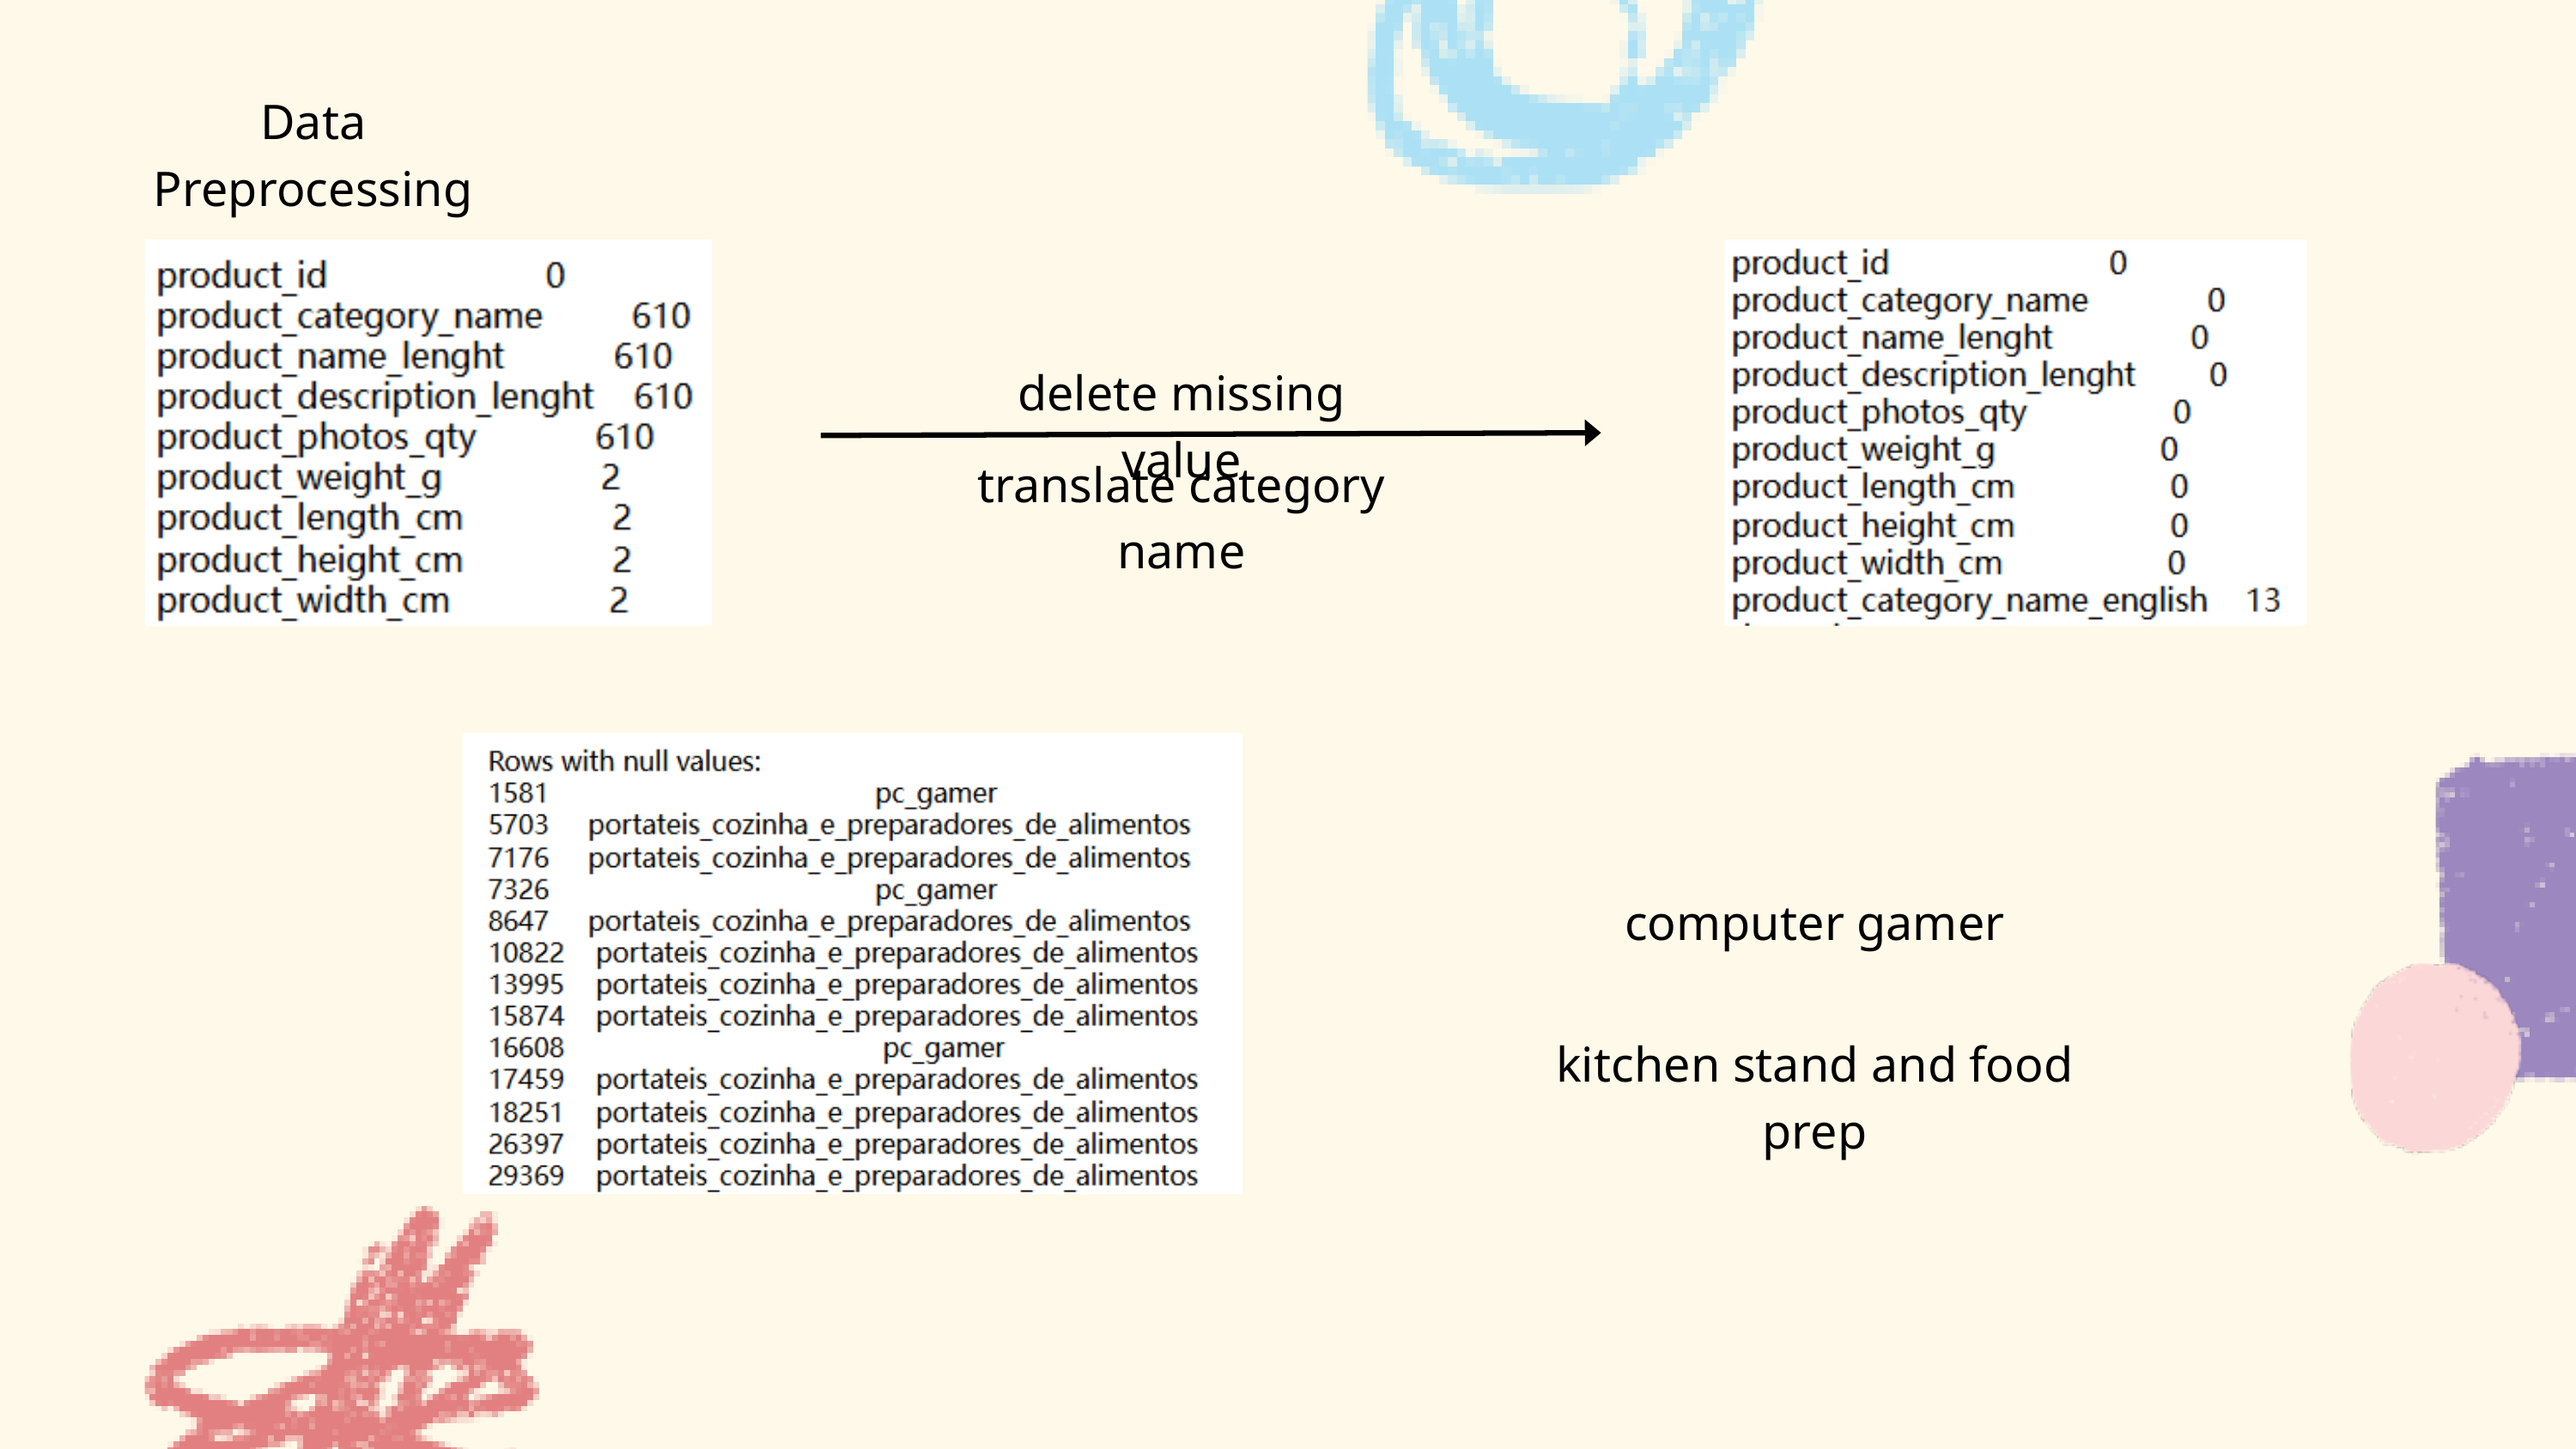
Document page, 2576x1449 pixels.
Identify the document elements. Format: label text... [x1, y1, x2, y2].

text_box [2350, 963, 2522, 1156]
text_box kitchen stand and food prep [1504, 1024, 2125, 1159]
text_box [1724, 239, 2307, 627]
text_box delete missing value [958, 353, 1405, 445]
text_box [144, 239, 712, 627]
text_box computer gamer [1499, 882, 2131, 950]
text_box [1367, 0, 1764, 194]
text_box [2435, 753, 2576, 1082]
text_box [1405, 423, 1601, 442]
text_box [462, 733, 1242, 1194]
text_box Data Preprocessing [97, 82, 530, 216]
text_box translate category name [914, 445, 1449, 579]
text_box [144, 1206, 563, 1449]
